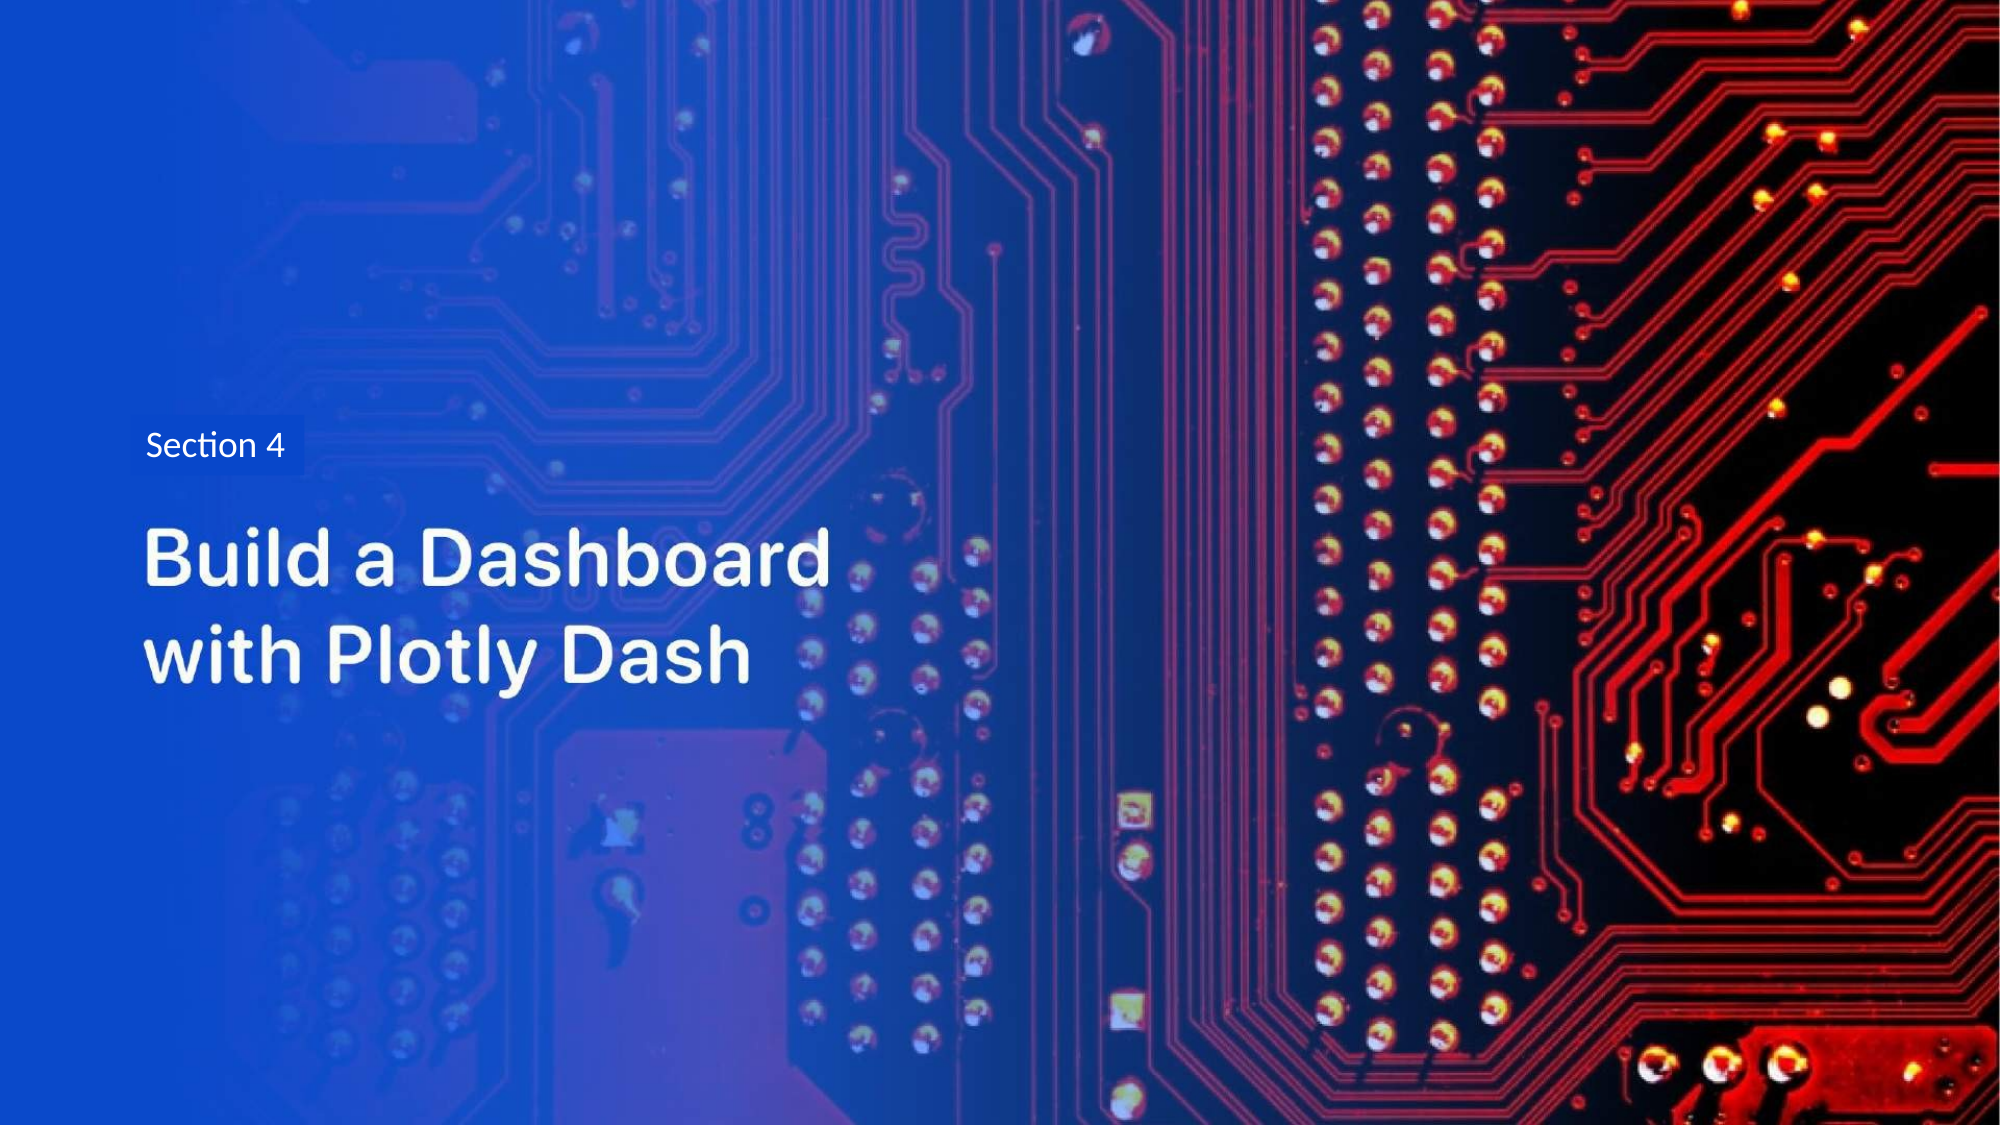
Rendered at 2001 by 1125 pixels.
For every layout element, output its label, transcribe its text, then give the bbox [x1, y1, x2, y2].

text_box [130, 414, 305, 476]
text_box [0, 0, 2000, 1125]
text_box Section 4 [143, 417, 288, 465]
